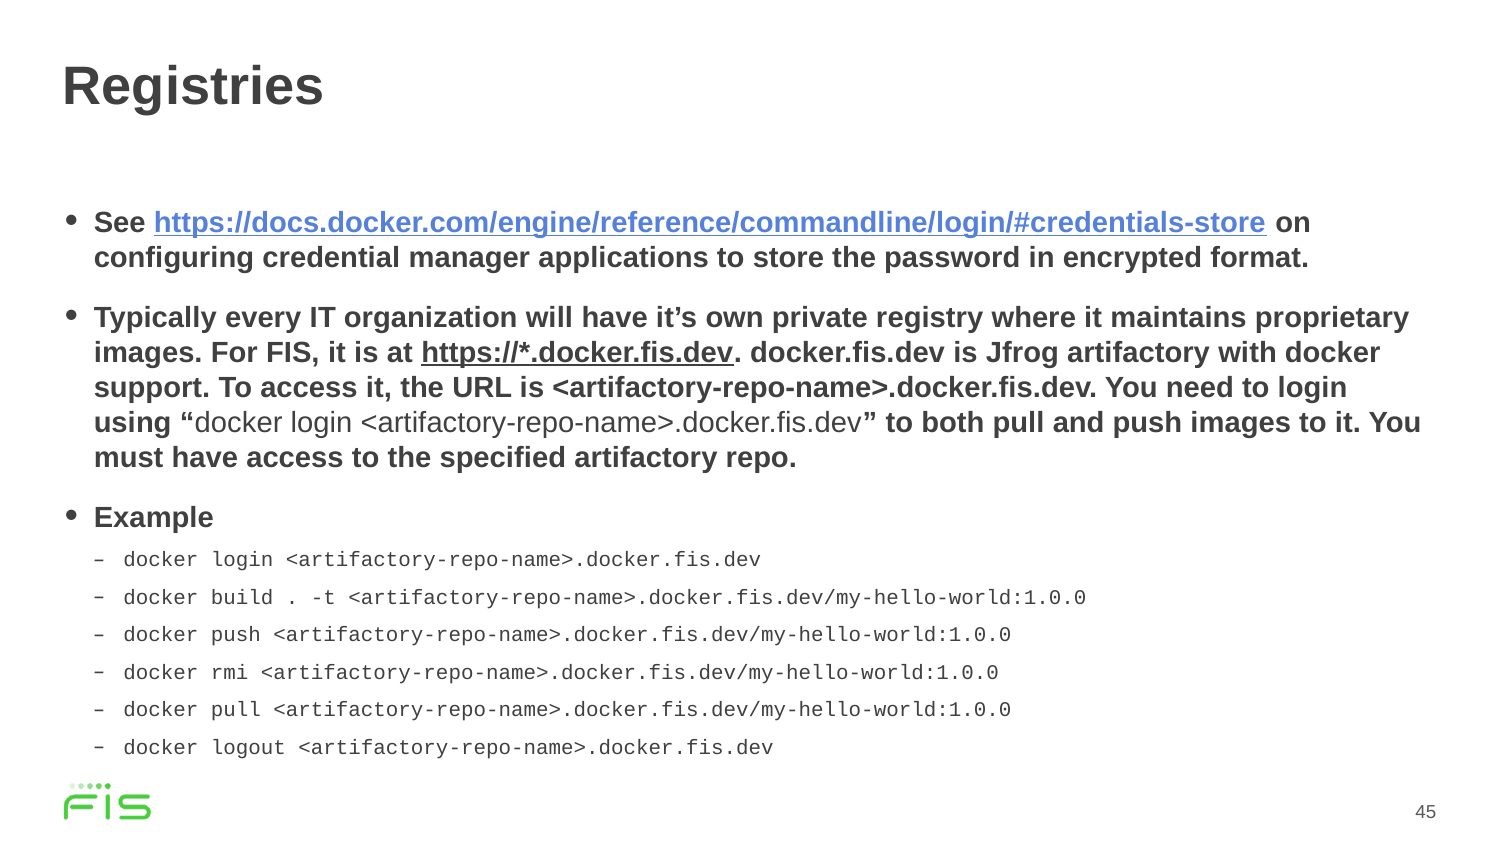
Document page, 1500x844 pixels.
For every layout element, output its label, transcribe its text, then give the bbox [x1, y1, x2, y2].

list See https://docs.docker.com/engine/reference/commandline/login/#credentials-store on configuring credential manager applications to store the password in encrypted format. Typically every IT organization will have it’s own private registry where it maintains proprietary images. For FIS, it is at https://*.docker.fis.dev. docker.fis.dev is Jfrog artifactory with docker support. To access it, the URL is <artifactory-repo-name>.docker.fis.dev. You need to login using “docker login <artifactory-repo-name>.docker.fis.dev” to both pull and push images to it. You must have access to the specified artifactory repo. Example docker login <artifactory-repo-name>.docker.fis.dev docker build . -t <artifactory-repo-name>.docker.fis.dev/my-hello-world:1.0.0 docker push <artifactory-repo-name>.docker.fis.dev/my-hello-world:1.0.0 docker rmi <artifactory-repo-name>.docker.fis.dev/my-hello-world:1.0.0 docker pull <artifactory-repo-name>.docker.fis.dev/my-hello-world:1.0.0 docker logout <artifactory-repo-name>.docker.fis.dev [64, 203, 1435, 759]
slide_number 45 [1359, 799, 1437, 822]
title Registries [62, 62, 1435, 192]
picture [58, 780, 154, 823]
